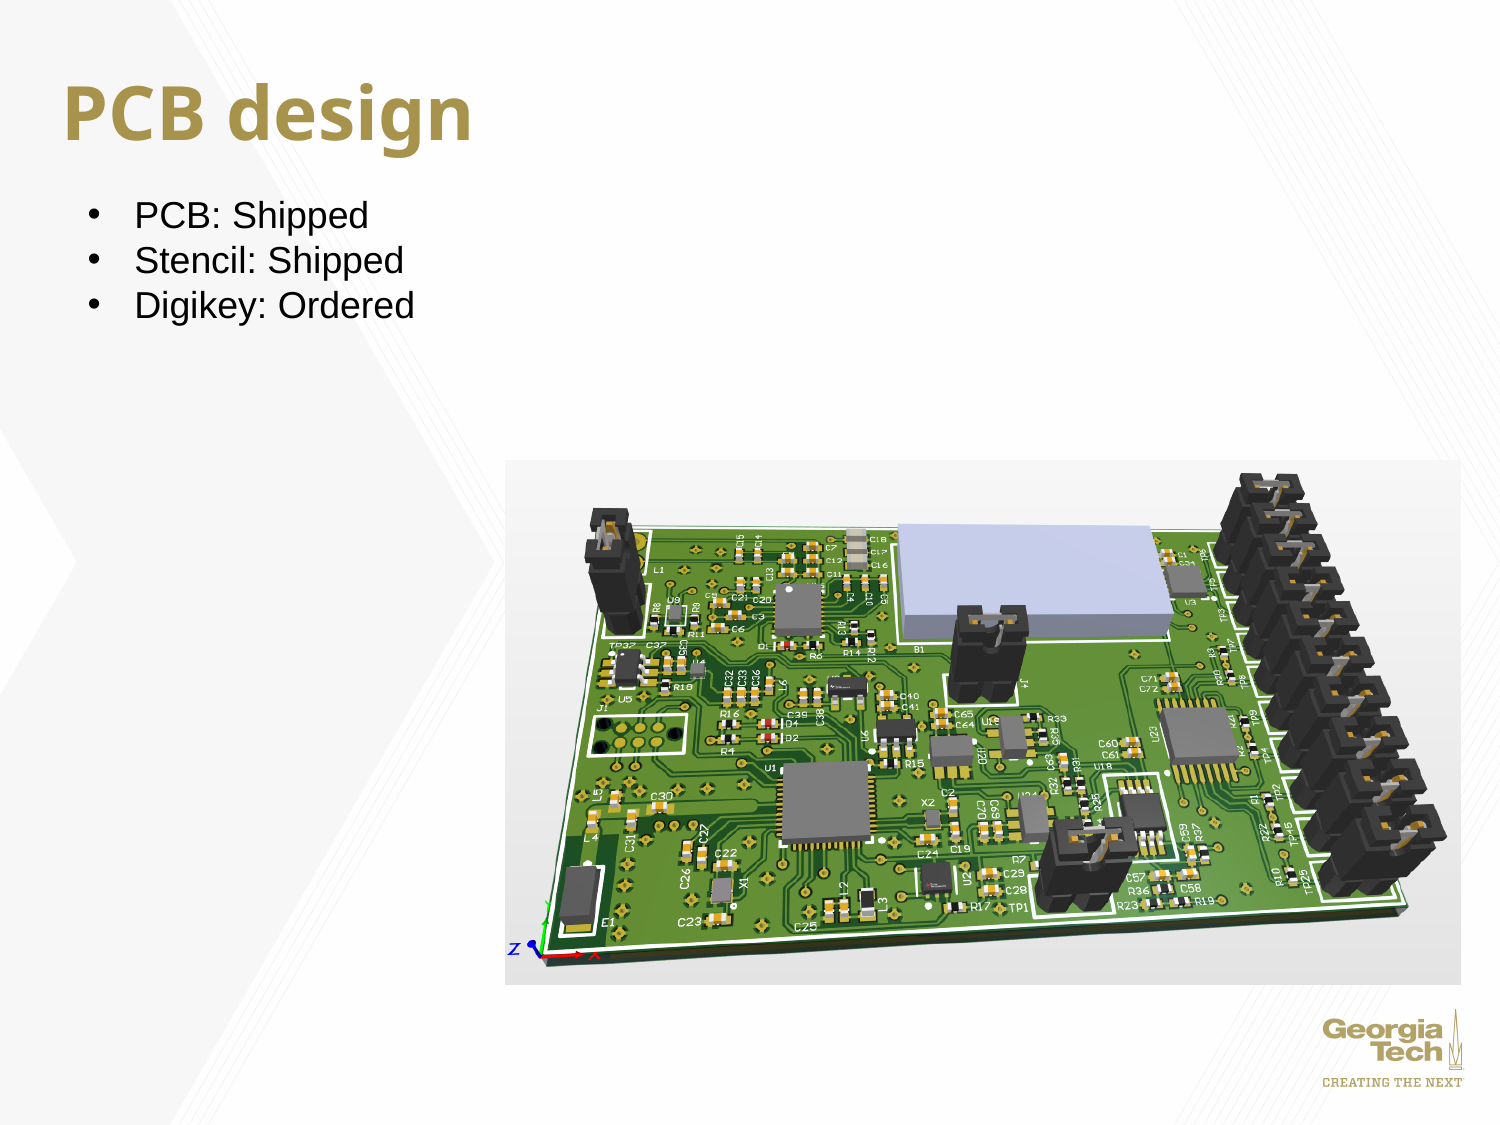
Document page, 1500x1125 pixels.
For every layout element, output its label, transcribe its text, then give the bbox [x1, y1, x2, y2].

title PCB design [46, 32, 1454, 200]
text_box PCB: Shipped Stencil: Shipped Digikey: Ordered [72, 183, 1454, 334]
picture [0, 0, 1500, 1125]
